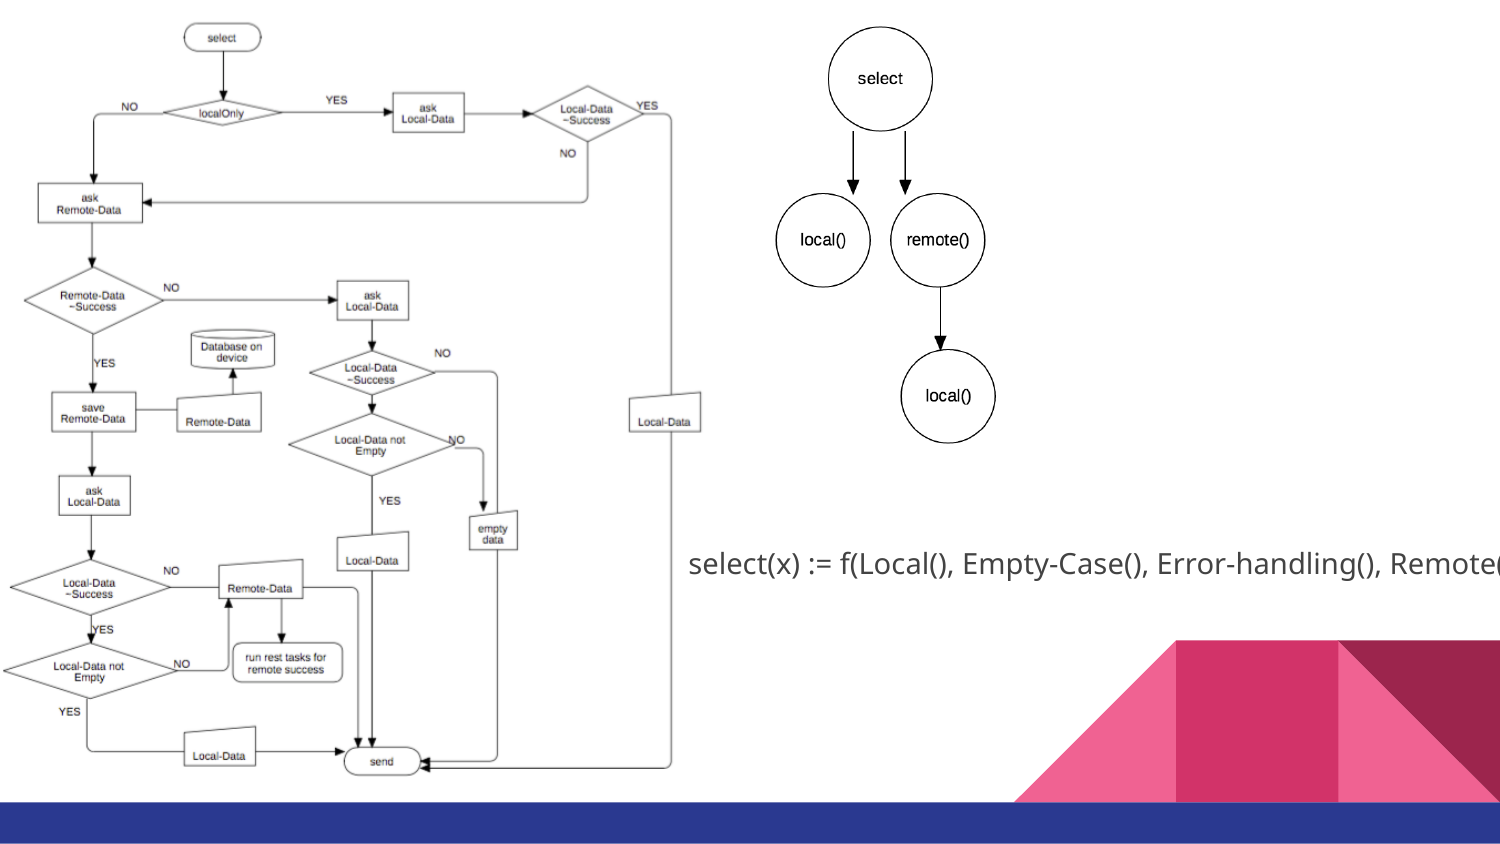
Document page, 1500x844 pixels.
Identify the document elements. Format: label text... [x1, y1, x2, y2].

picture [0, 0, 721, 801]
picture [758, 15, 1043, 497]
text_box select(x) := f(Local(), Empty-Case(), Error-handling(), Remote()) [724, 495, 1500, 562]
